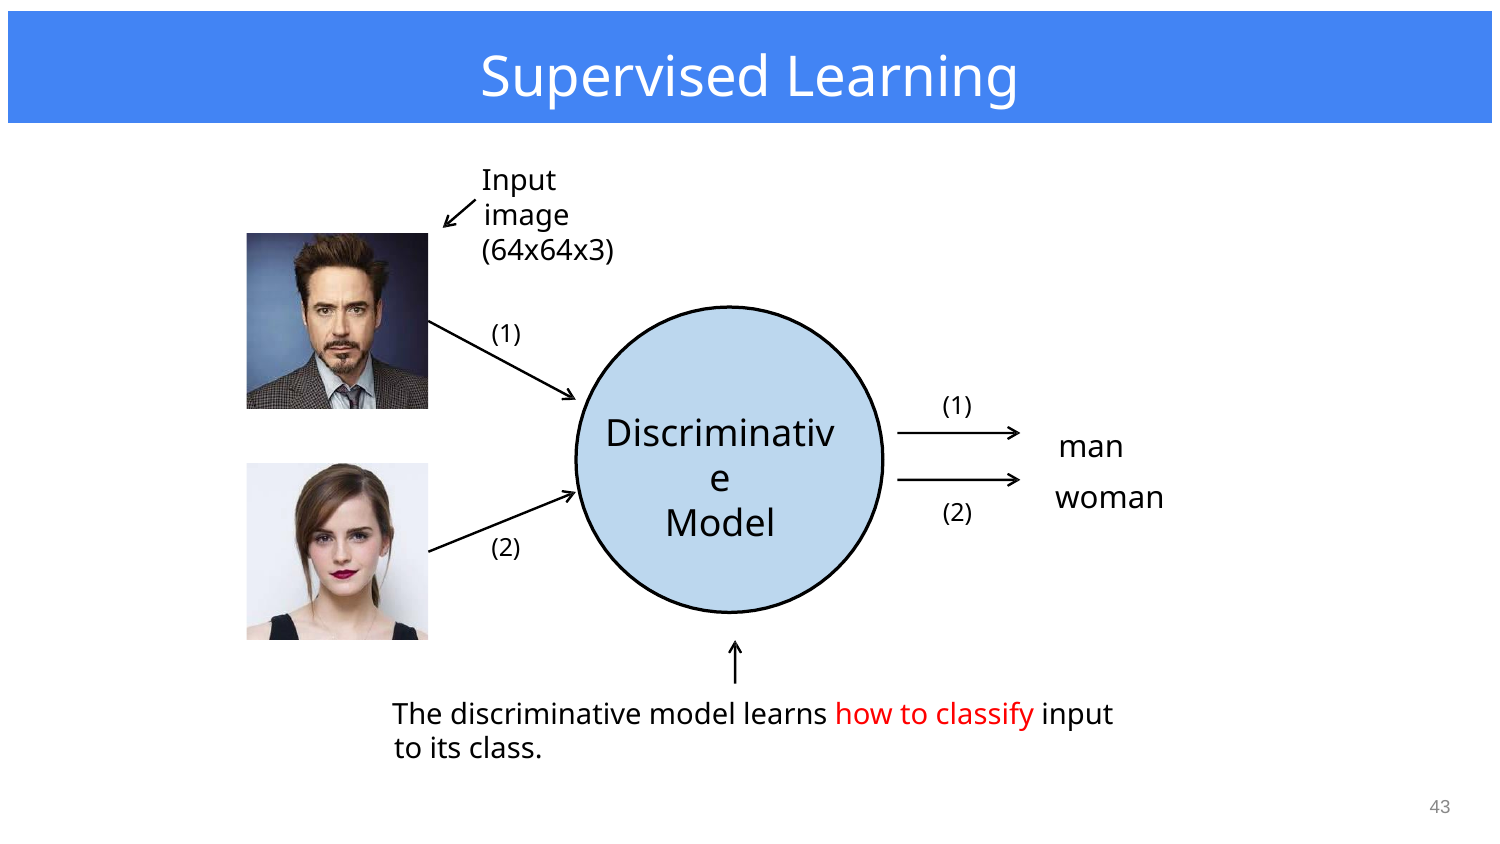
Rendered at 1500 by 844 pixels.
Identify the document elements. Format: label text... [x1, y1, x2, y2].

title Supervised Learning [38, 40, 1462, 100]
text_box (2) [491, 531, 523, 560]
text_box [897, 473, 1021, 487]
text_box [246, 463, 429, 640]
text_box The discriminative model learns how to classify input to its class. [392, 694, 1132, 727]
text_box [442, 198, 477, 228]
text_box Input image (64x64x3) [481, 161, 617, 227]
text_box [427, 490, 576, 553]
text_box [575, 417, 883, 613]
text_box (1) (1) [491, 317, 972, 417]
text_box (2) [942, 496, 975, 525]
text_box [675, 307, 784, 317]
text_box [427, 319, 491, 356]
text_box [246, 233, 429, 409]
text_box man woman [1053, 413, 1177, 499]
text_box [897, 426, 1021, 440]
text_box Discriminative Model [595, 417, 845, 509]
text_box ‹#› [1429, 794, 1457, 817]
text_box [728, 640, 742, 684]
